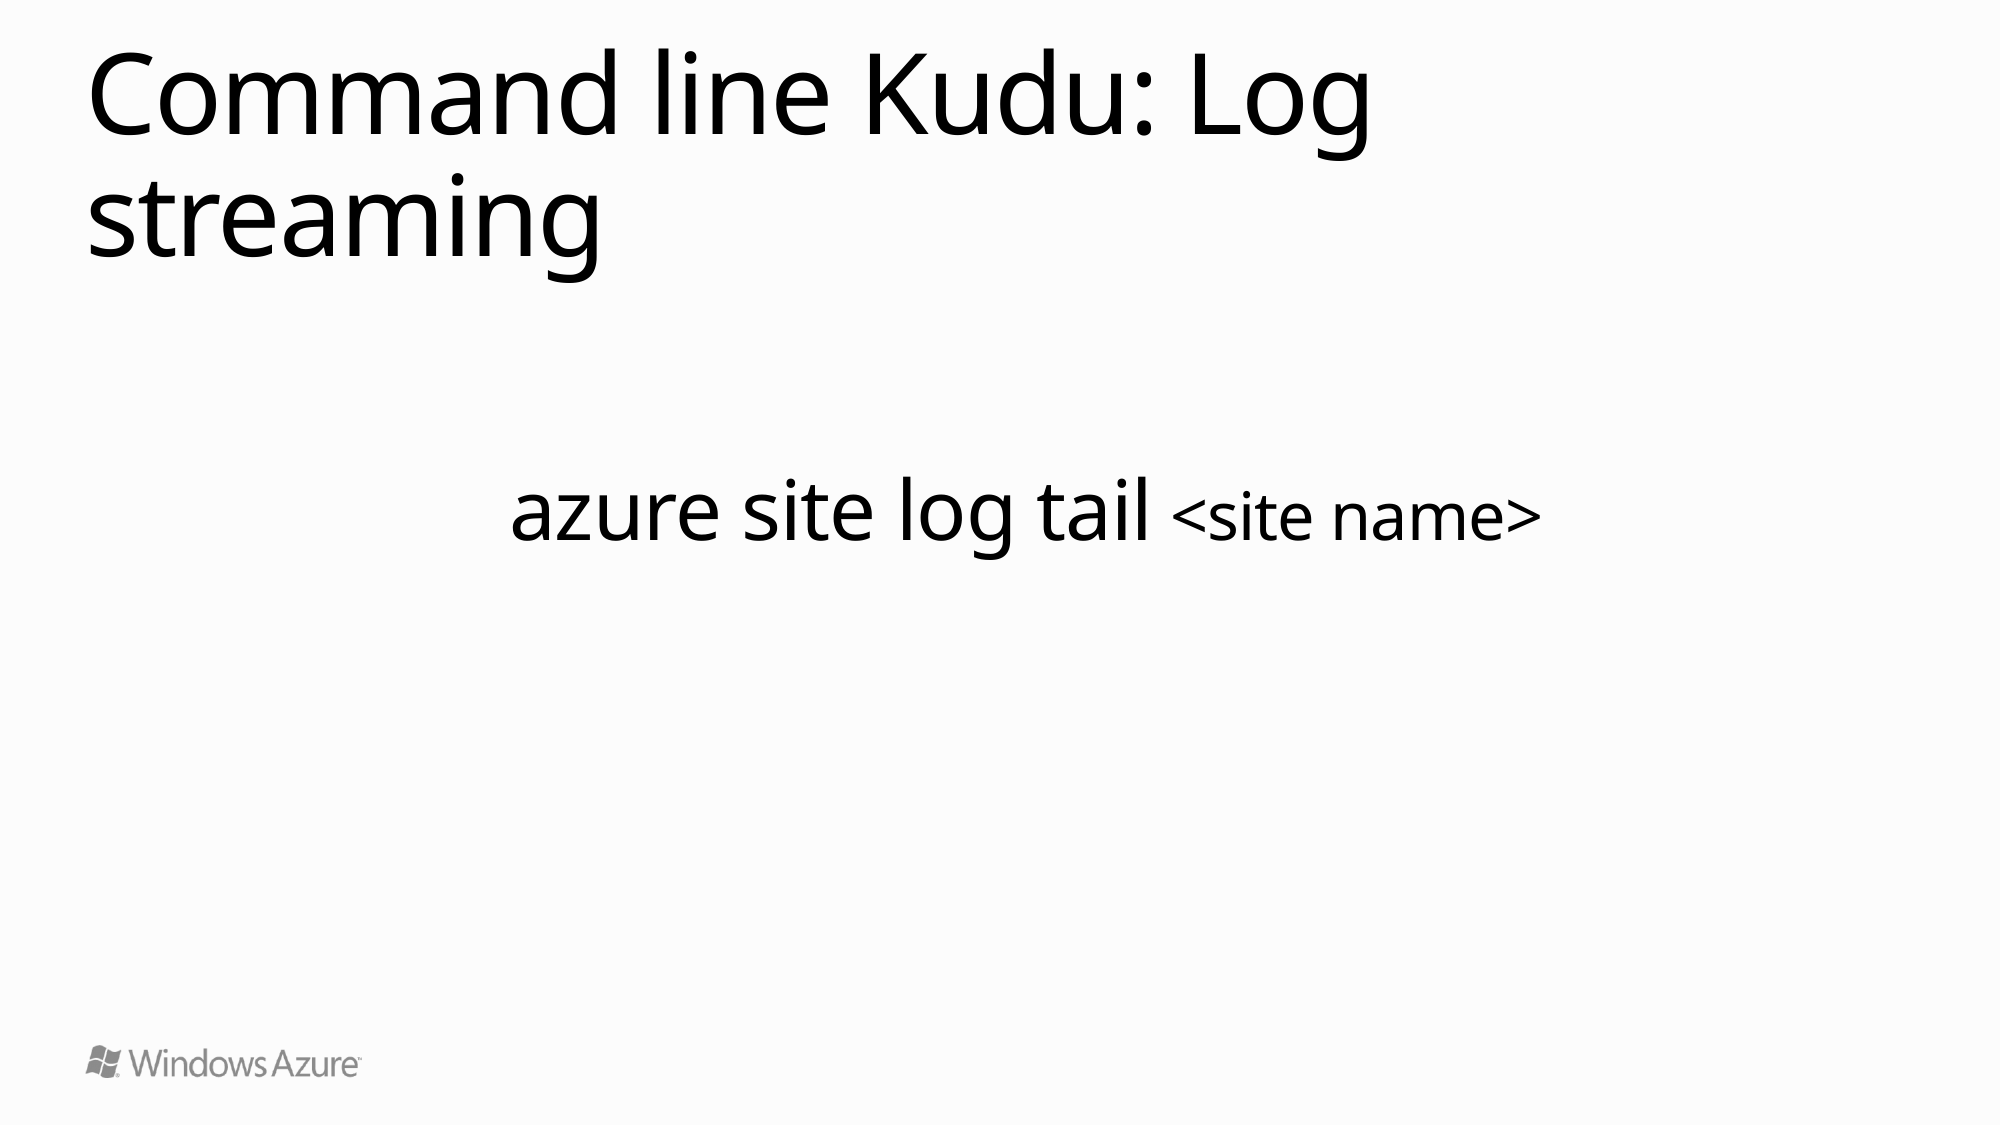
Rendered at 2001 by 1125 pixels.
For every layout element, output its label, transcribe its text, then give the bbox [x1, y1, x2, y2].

list azure site log tail <site name> [508, 468, 1571, 569]
title Command line Kudu: Log streaming [85, 37, 1915, 242]
